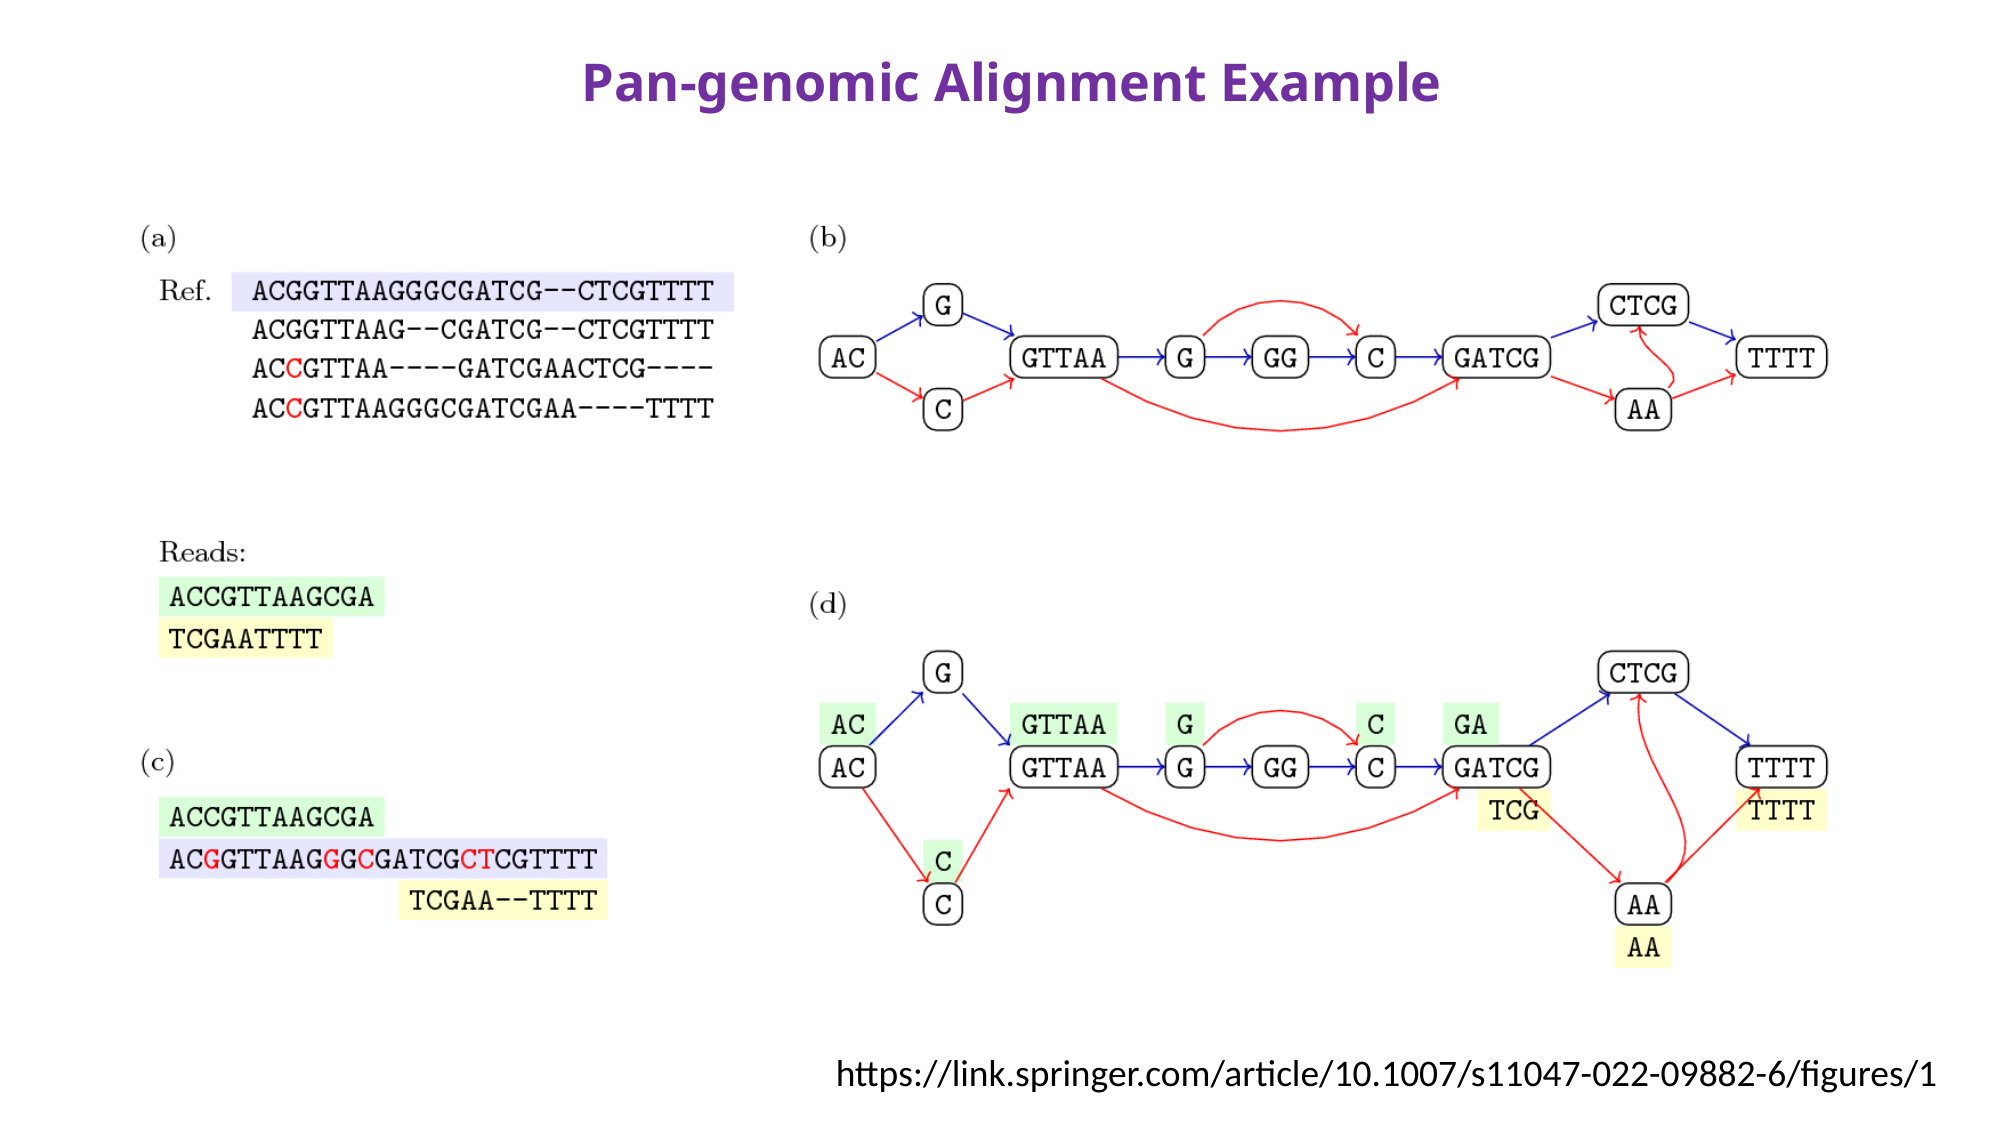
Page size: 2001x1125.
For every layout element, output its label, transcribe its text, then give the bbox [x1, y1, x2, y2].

title Pan-genomic Alignment Example [70, 44, 1953, 126]
text_box https://link.springer.com/article/10.1007/s11047-022-09882-6/figures/1 [724, 1041, 1953, 1102]
picture [136, 218, 1850, 968]
